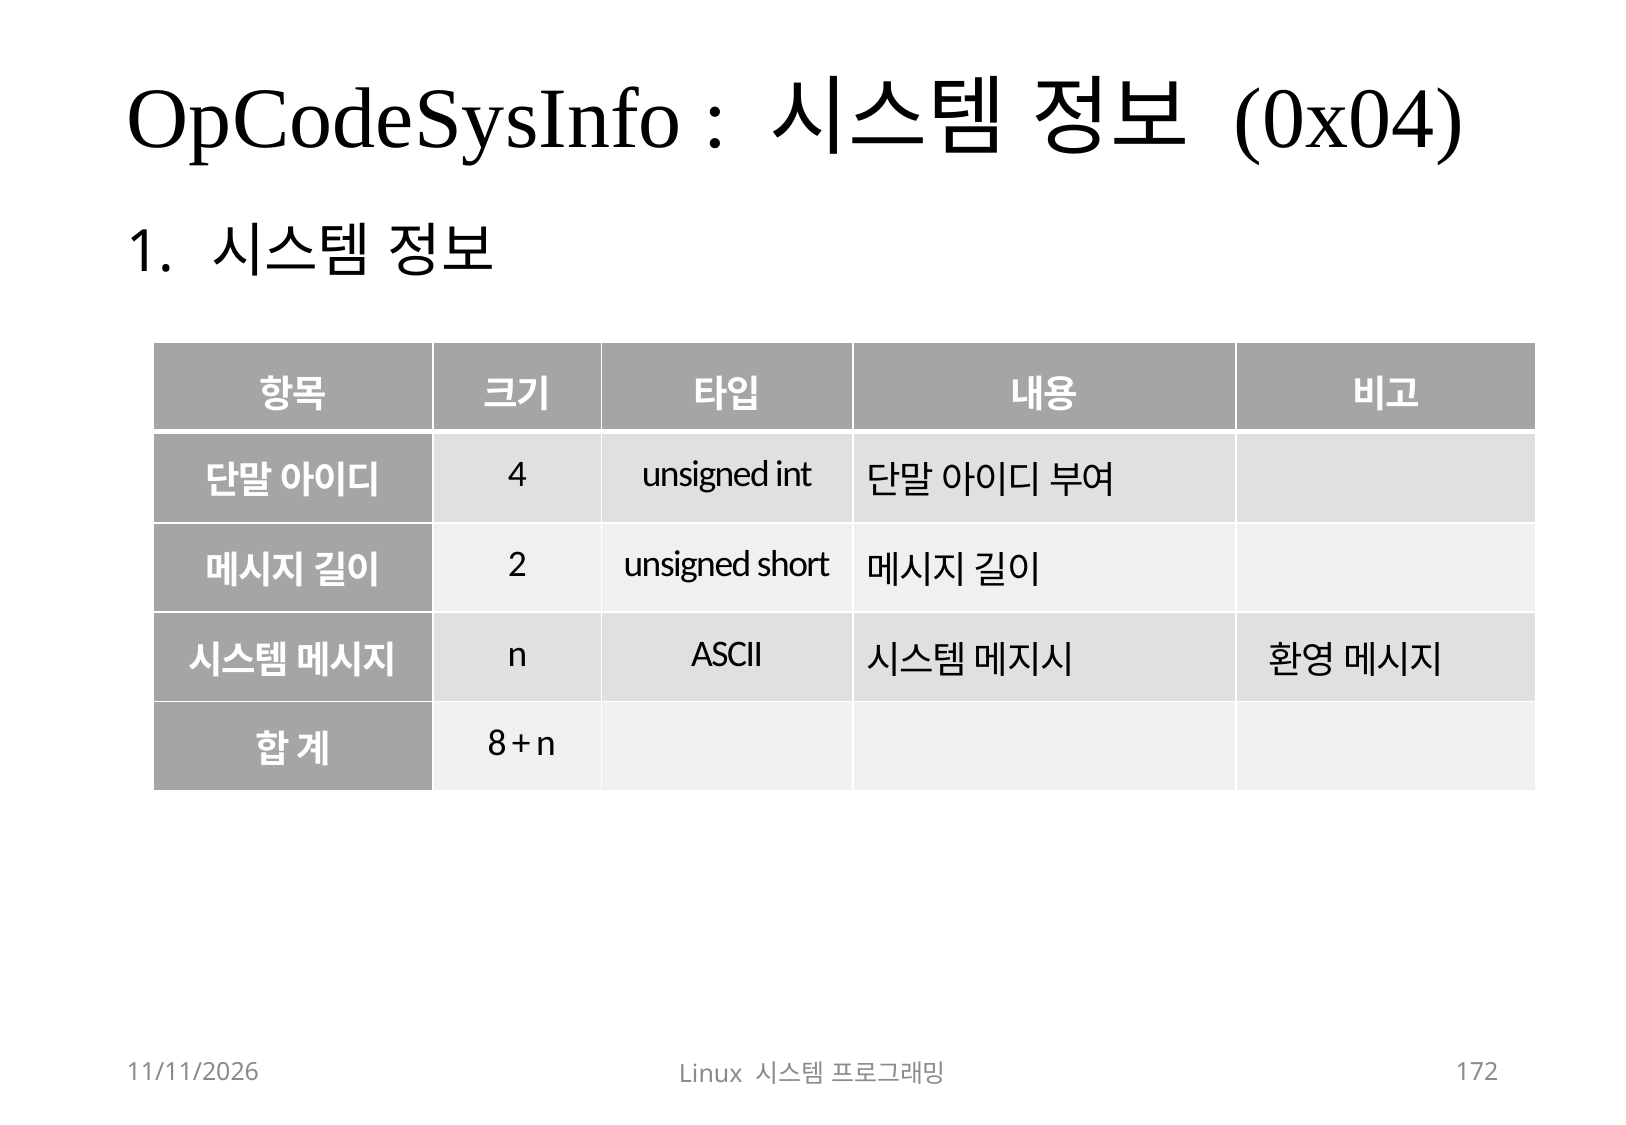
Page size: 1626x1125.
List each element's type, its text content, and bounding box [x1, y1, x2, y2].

table_cell 메시지 길이 [154, 524, 432, 611]
table_cell 단말 아이디 부여 [854, 434, 1235, 522]
title OpCodeSysInfo : 시스템 정보 (0x04) [111, 59, 1514, 179]
table_cell 2 [434, 524, 601, 611]
table_cell 합 계 [154, 702, 432, 790]
table_cell [1237, 524, 1535, 611]
table_cell 메시지 길이 [854, 524, 1235, 611]
table_cell ASCII [602, 613, 852, 701]
table_header 비고 [1237, 343, 1535, 429]
table_cell unsigned int [602, 434, 852, 522]
list 시스템 정보 [111, 205, 1514, 319]
table_cell [854, 702, 1235, 790]
table_cell 4 [434, 434, 601, 522]
table_cell [602, 702, 852, 790]
table_cell 단말 아이디 [154, 434, 432, 522]
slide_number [111, 1042, 303, 1103]
slide_number 172 [1433, 1042, 1514, 1103]
footer Linux 시스템 프로그래밍 [538, 1042, 1087, 1103]
table_header 크기 [434, 343, 601, 429]
table_cell unsigned short [602, 524, 852, 611]
table_cell [1237, 434, 1535, 522]
table_header 내용 [854, 343, 1235, 429]
table_header 타입 [602, 343, 852, 429]
table_cell 시스템 메지시 [854, 613, 1235, 701]
table_header 항목 [154, 343, 432, 429]
table_cell 8 + n [434, 702, 601, 790]
table_cell n [434, 613, 601, 701]
table_cell 환영 메시지 [1237, 613, 1535, 701]
table_cell 시스템 메시지 [154, 613, 432, 701]
table_cell [1237, 702, 1535, 790]
